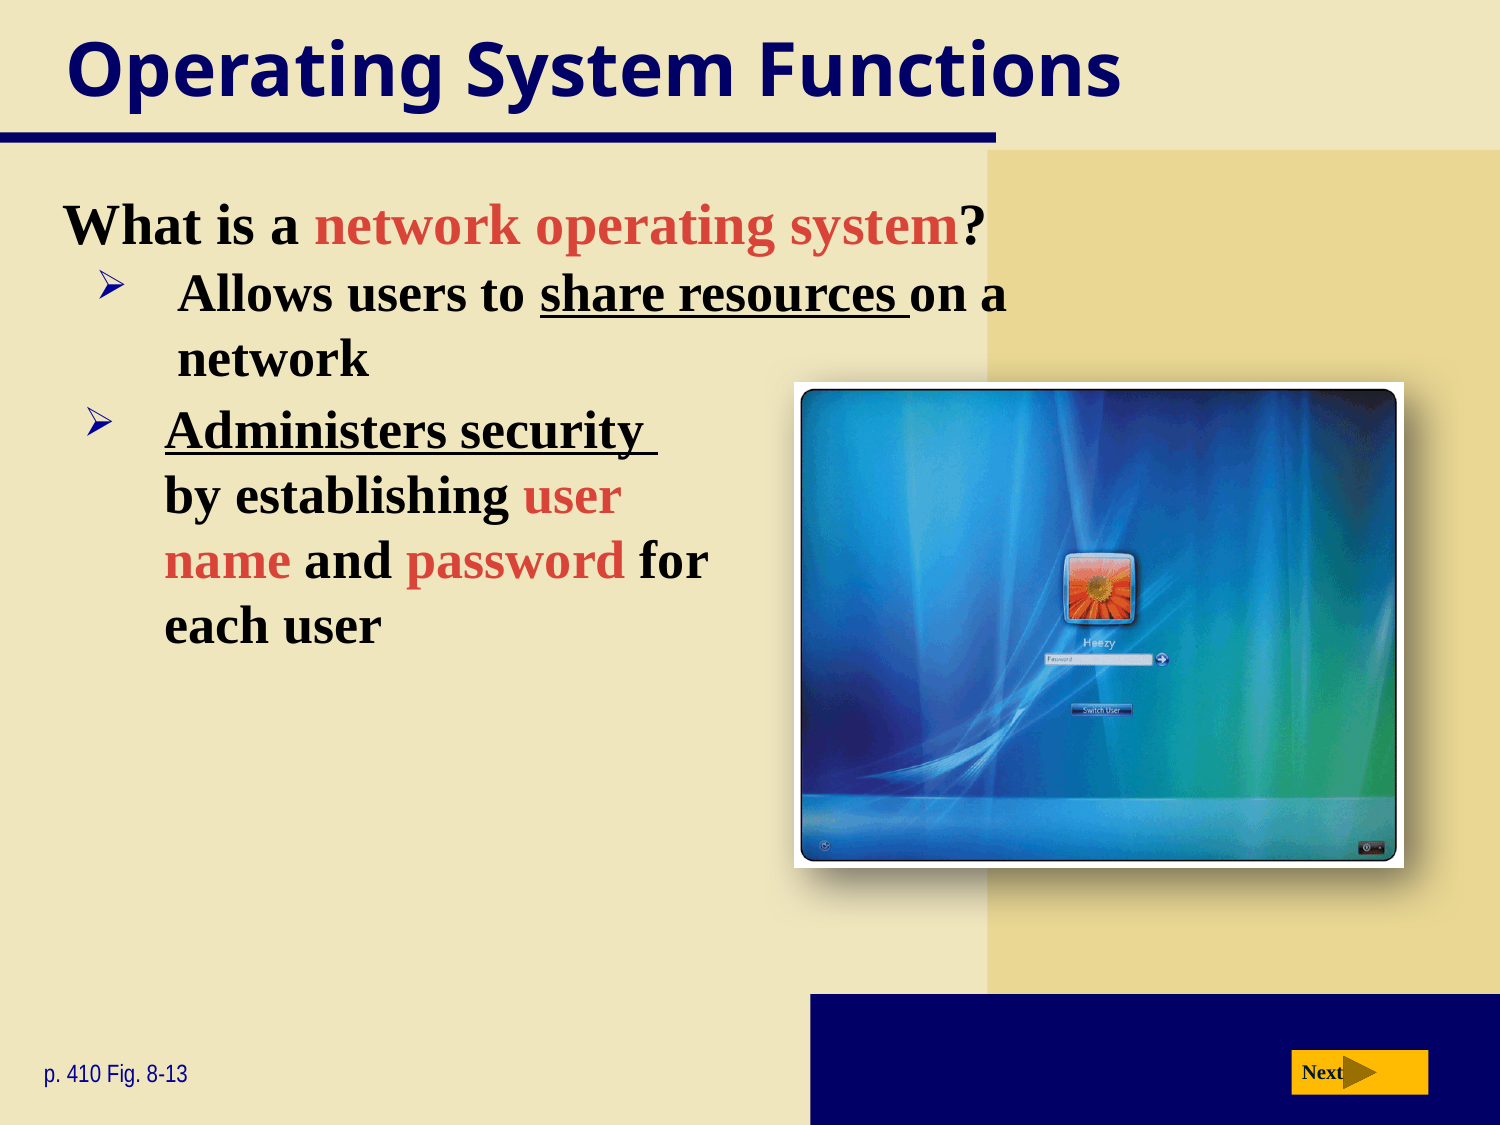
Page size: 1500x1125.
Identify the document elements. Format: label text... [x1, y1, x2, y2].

list What is a network operating system? [47, 178, 1457, 276]
text_box Administers security by establishing user name and password for each user [50, 387, 775, 675]
picture [794, 382, 1404, 868]
title Operating System Functions [49, 0, 1459, 133]
text_box p. 410 Fig. 8-13 [29, 1050, 284, 1095]
text_box Allows users to share resources on a network [62, 249, 1200, 384]
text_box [1286, 1049, 1429, 1095]
